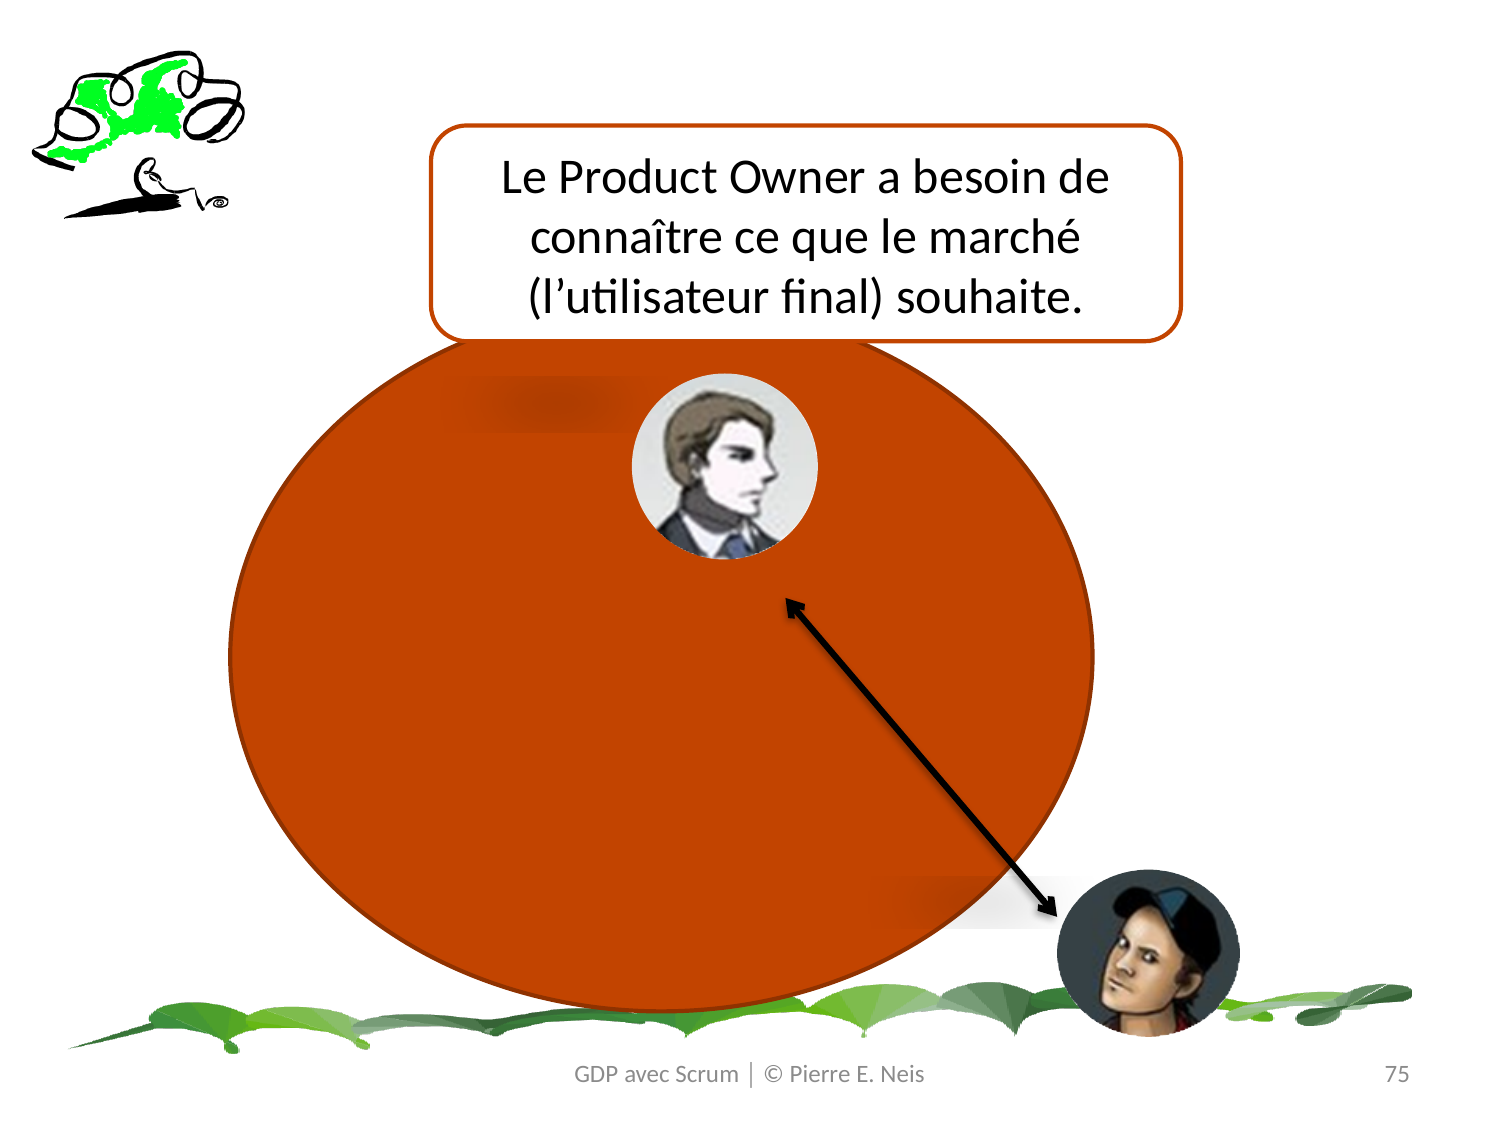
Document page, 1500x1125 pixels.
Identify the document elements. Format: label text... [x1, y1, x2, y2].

text_box [228, 343, 1095, 1014]
picture [631, 373, 819, 560]
picture [53, 869, 1419, 1061]
slide_number 75 [1074, 1042, 1425, 1103]
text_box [761, 621, 1081, 894]
picture [0, 42, 260, 231]
text_box Le Product Owner a besoin de connaître ce que le marché (l’utilisateur final) souhaite. [428, 123, 1184, 344]
footer GDP avec Scrum │ © Pierre E. Neis [512, 1042, 988, 1103]
